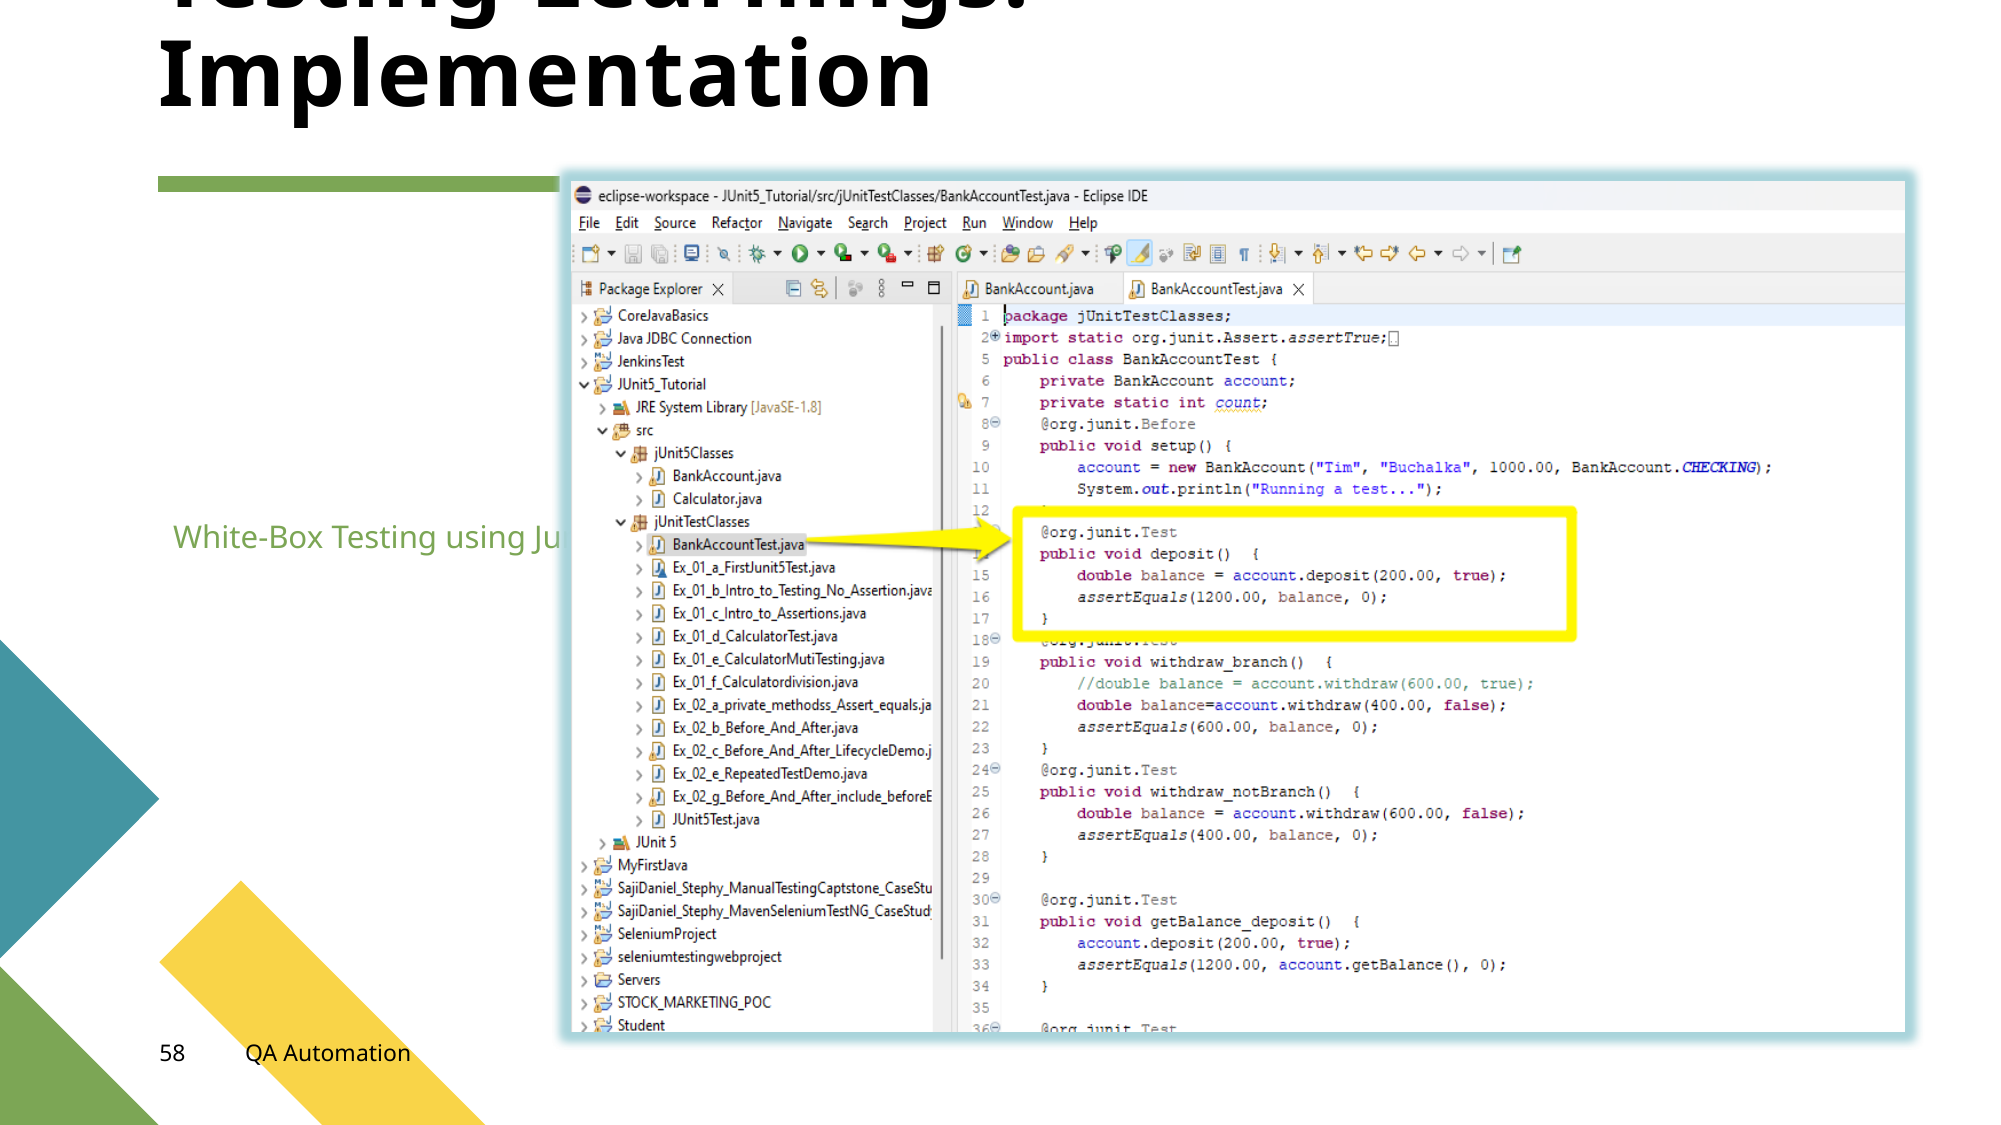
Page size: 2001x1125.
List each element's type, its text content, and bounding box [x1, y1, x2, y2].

text_box White-Box Testing using Junit [158, 464, 554, 698]
slide_number 58 [159, 1038, 245, 1080]
picture [571, 181, 1905, 1032]
title Testing Learnings: Implementation [158, 0, 1826, 126]
footer QA Automation [245, 1038, 491, 1080]
